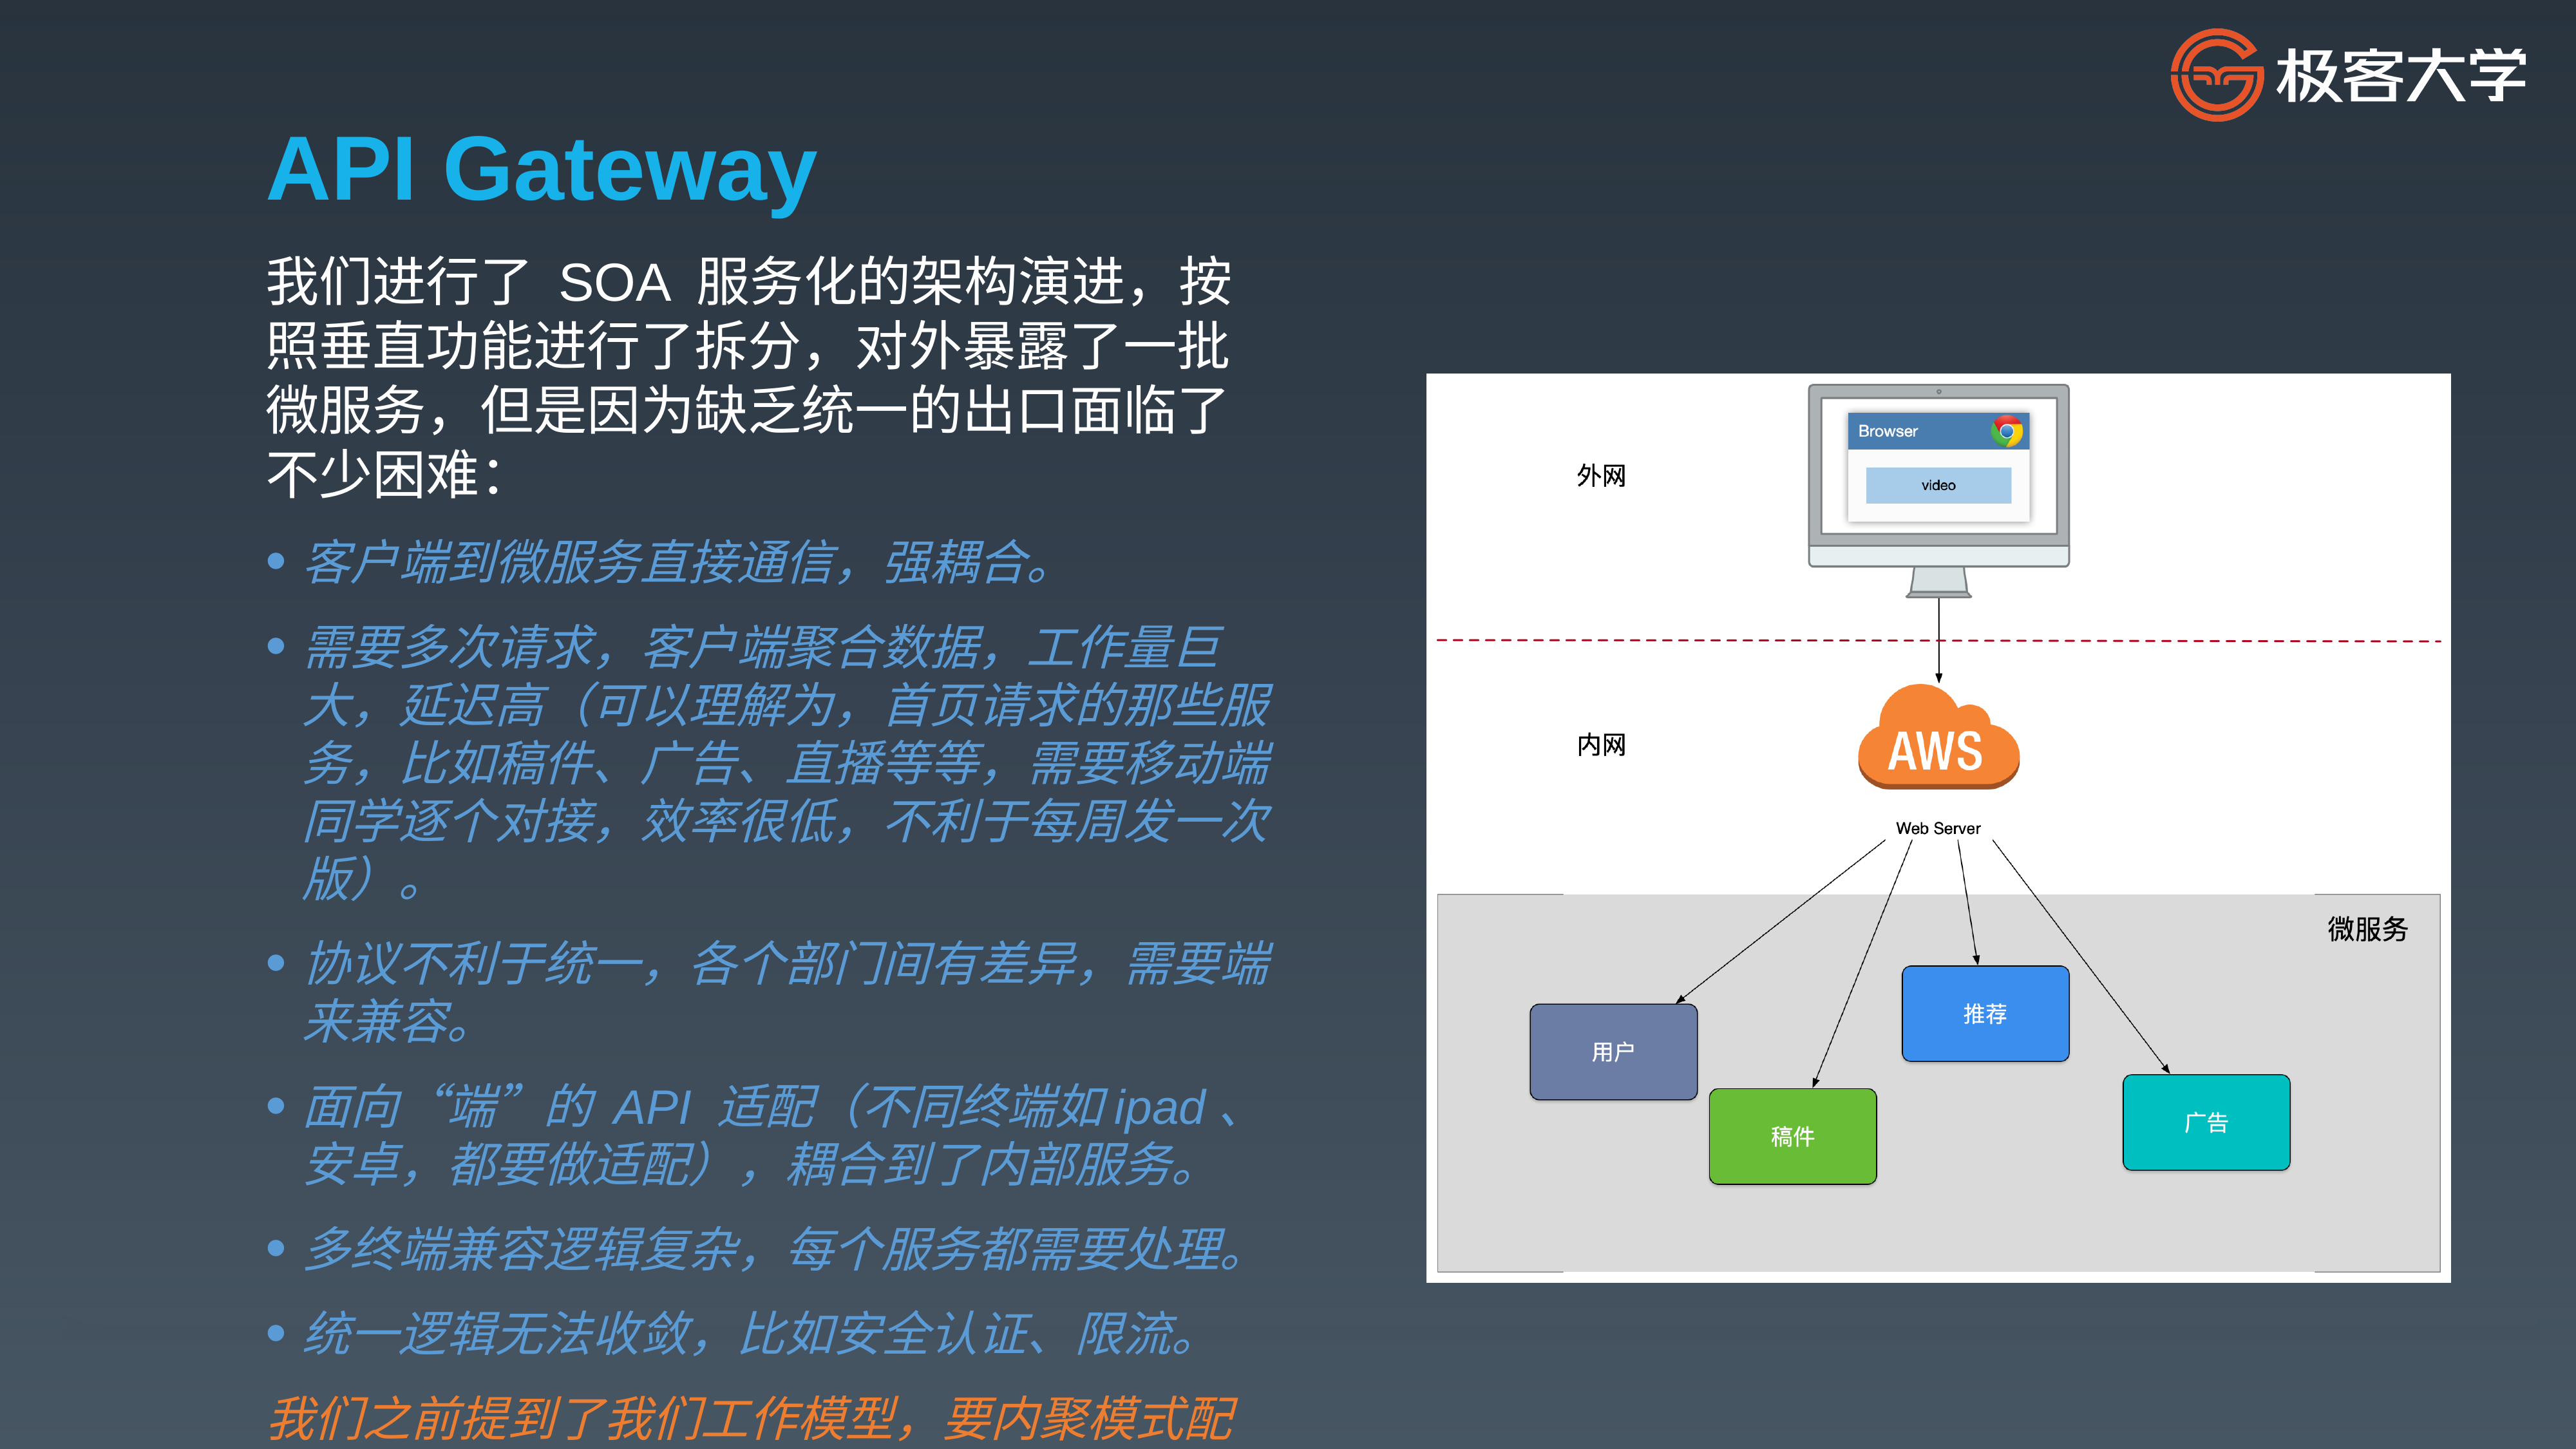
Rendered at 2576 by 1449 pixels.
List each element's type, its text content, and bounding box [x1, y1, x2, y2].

title API Gateway [260, 103, 2316, 243]
picture [0, 0, 2576, 1449]
list 我们进行了 SOA 服务化的架构演进，按照垂直功能进行了拆分，对外暴露了一批微服务，但是因为缺乏统一的出口面临了不少困难： 客户端到微服务直接通信，强耦合。 需要多次请求，客户端聚合数据，工作量巨大，延迟高（可以理解为，首页请求的那些服务，比如稿件、广告、直播等等，需要移动端同学逐个对接，效率很低，不利于每周发一次版）。 协议不利于统一，各个部门间有差异，需要端来兼容。 面向“端”的 API 适配（不同终端如ipad、安卓，都要做适配），耦合到了内部服务。 多终端兼容逻辑复杂，每个服务都需要处理。 统一逻辑无法收敛，比如安全认证、限流。 我们之前提到了我们工作模型，要内聚模式配合。 [260, 242, 1285, 1334]
